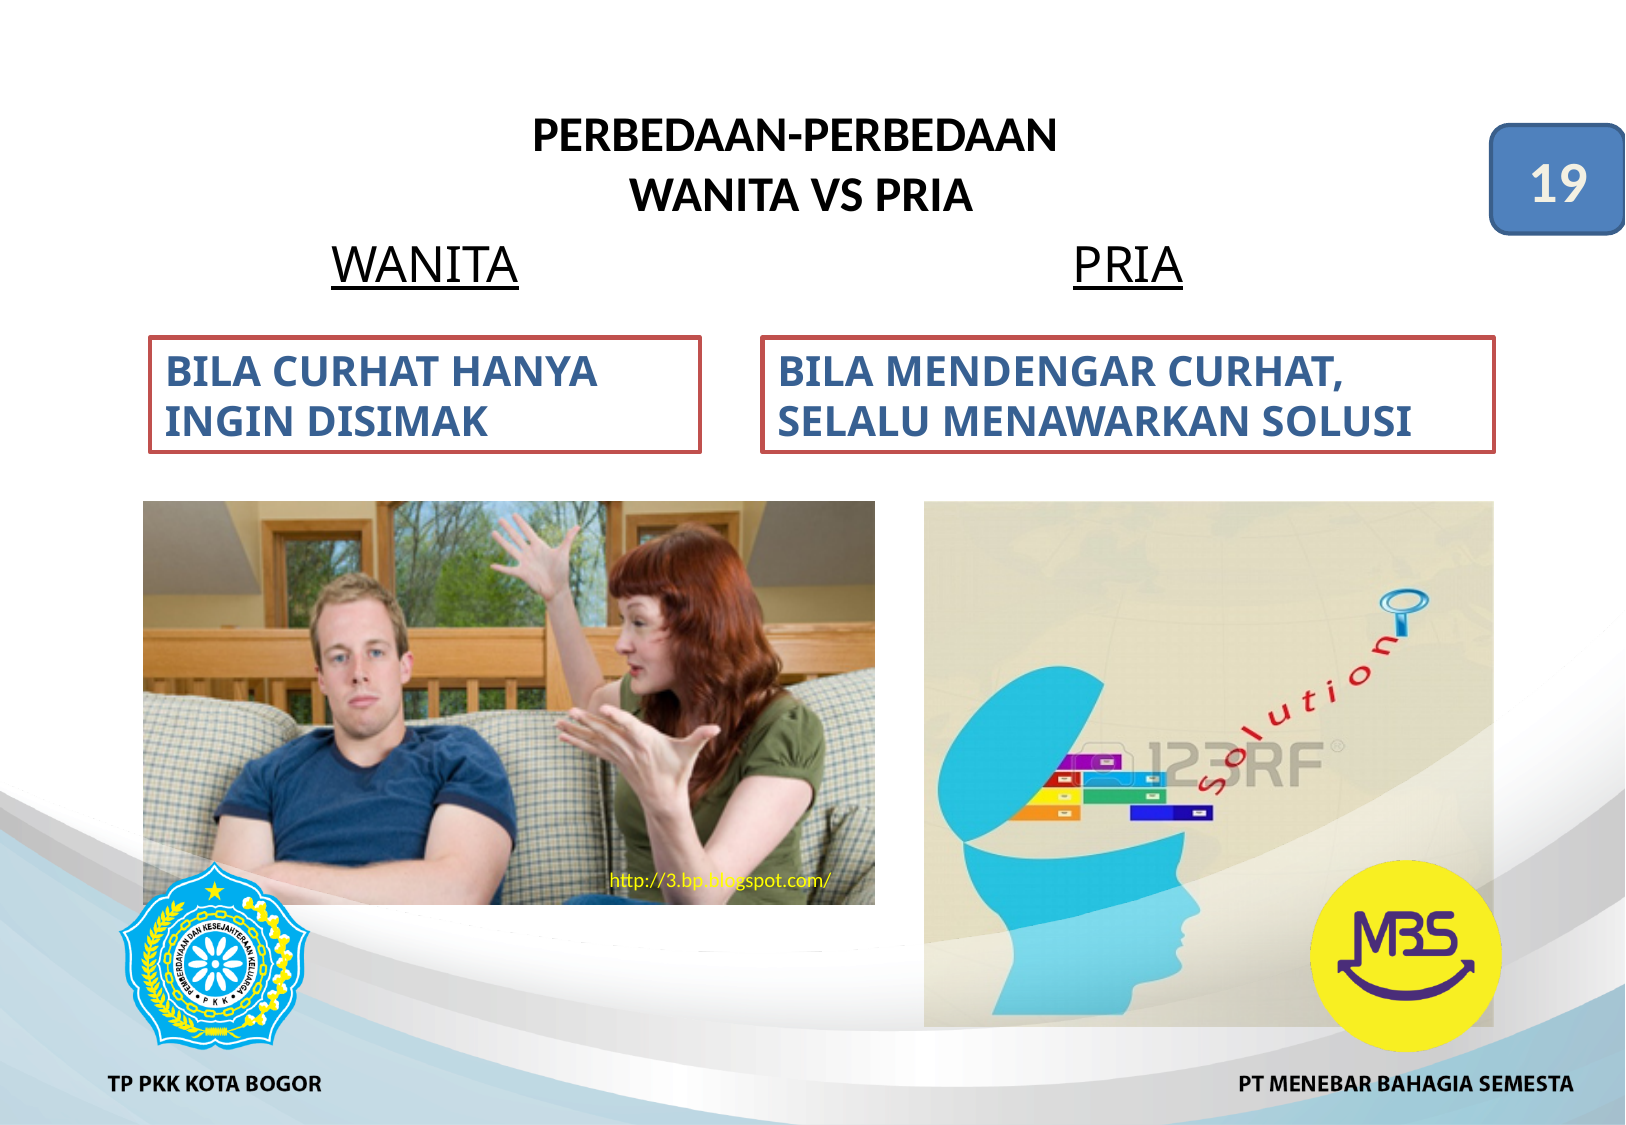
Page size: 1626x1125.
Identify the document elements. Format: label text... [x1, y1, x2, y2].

text_box BILA CURHAT HANYA INGIN DISIMAK [148, 335, 702, 454]
title PERBEDAAN-PERBEDAAN WANITA VS PRIA [162, 85, 1429, 238]
text_box 19 [1488, 122, 1625, 236]
list PRIA [768, 224, 1488, 326]
picture [0, 501, 1625, 1125]
list WANITA [99, 224, 751, 326]
text_box BILA MENDENGAR CURHAT, SELALU MENAWARKAN SOLUSI [760, 335, 1496, 454]
